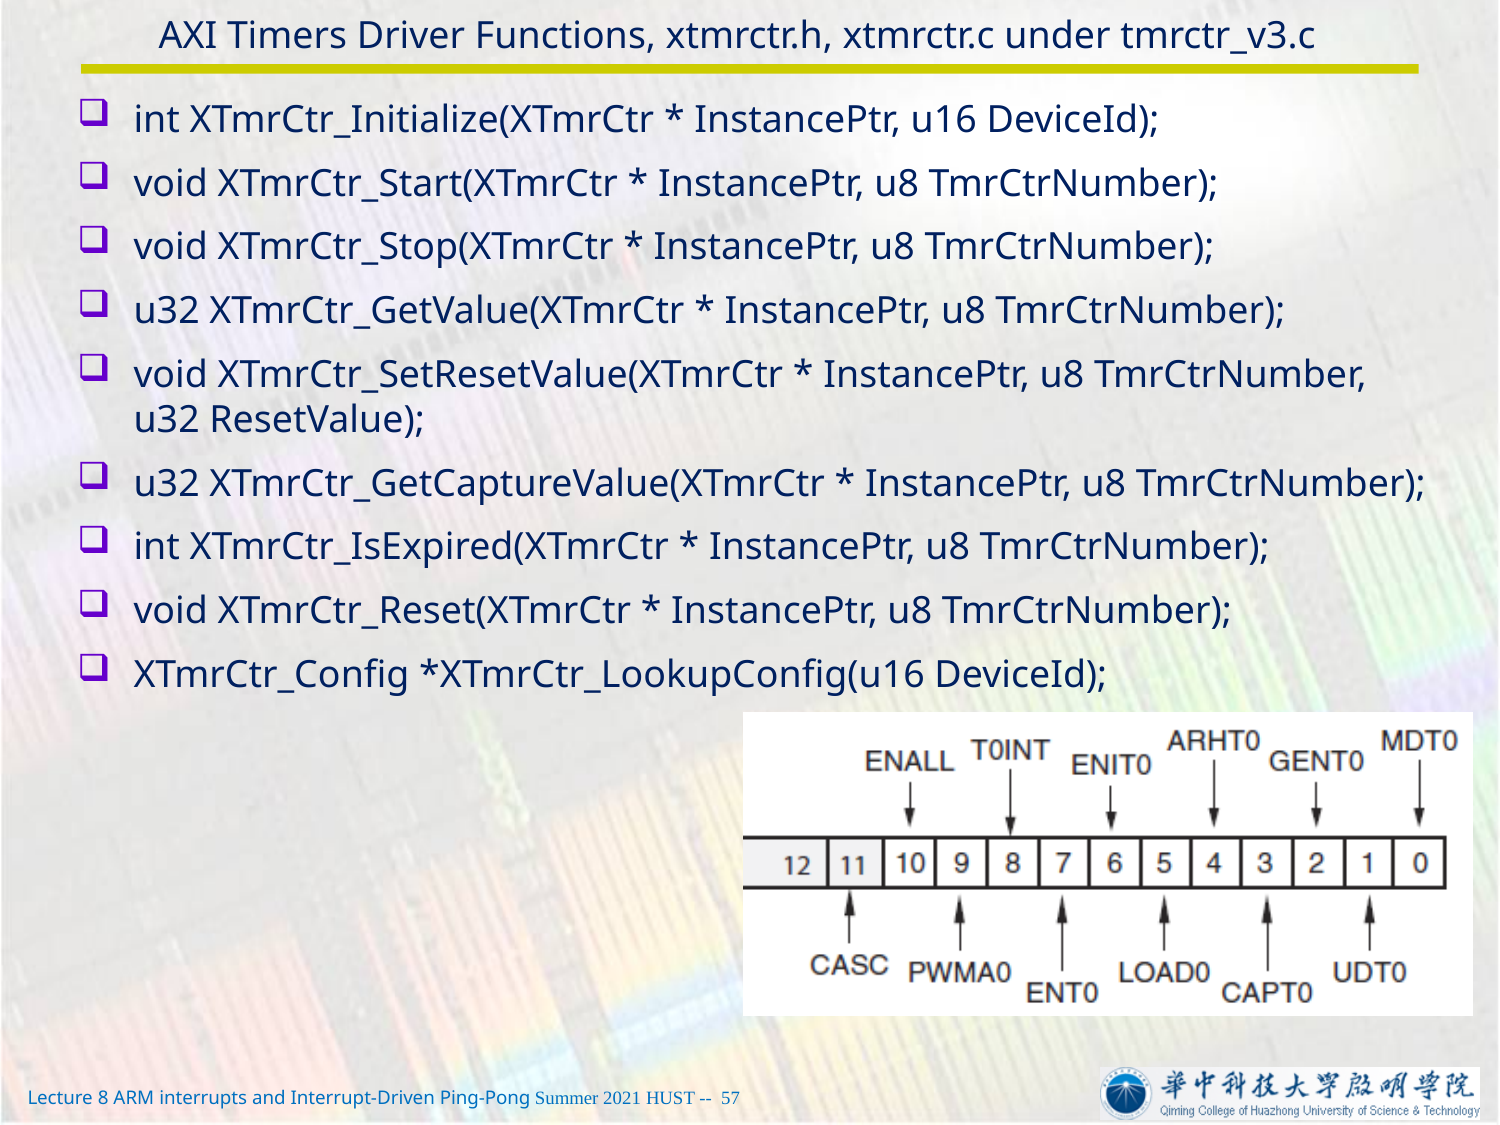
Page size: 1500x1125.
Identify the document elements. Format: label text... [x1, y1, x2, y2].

title AXI Timers Driver Functions, xtmrctr.h, xtmrctr.c under tmrctr_v3.c [24, 10, 1450, 73]
list int XTmrCtr_Initialize(XTmrCtr * InstancePtr, u16 DeviceId); void XTmrCtr_Start(XTmrCtr * InstancePtr, u8 TmrCtrNumber); void XTmrCtr_Stop(XTmrCtr * InstancePtr, u8 TmrCtrNumber); u32 XTmrCtr_GetValue(XTmrCtr * InstancePtr, u8 TmrCtrNumber); void XTmrCtr_SetResetValue(XTmrCtr * InstancePtr, u8 TmrCtrNumber, u32 ResetValue); u32 XTmrCtr_GetCaptureValue(XTmrCtr * InstancePtr, u8 TmrCtrNumber); int XTmrCtr_IsExpired(XTmrCtr * InstancePtr, u8 TmrCtrNumber); void XTmrCtr_Reset(XTmrCtr * InstancePtr, u8 TmrCtrNumber); XTmrCtr_Config *XTmrCtr_LookupConfig(u16 DeviceId); [62, 87, 1450, 1060]
picture [0, 0, 1500, 1125]
